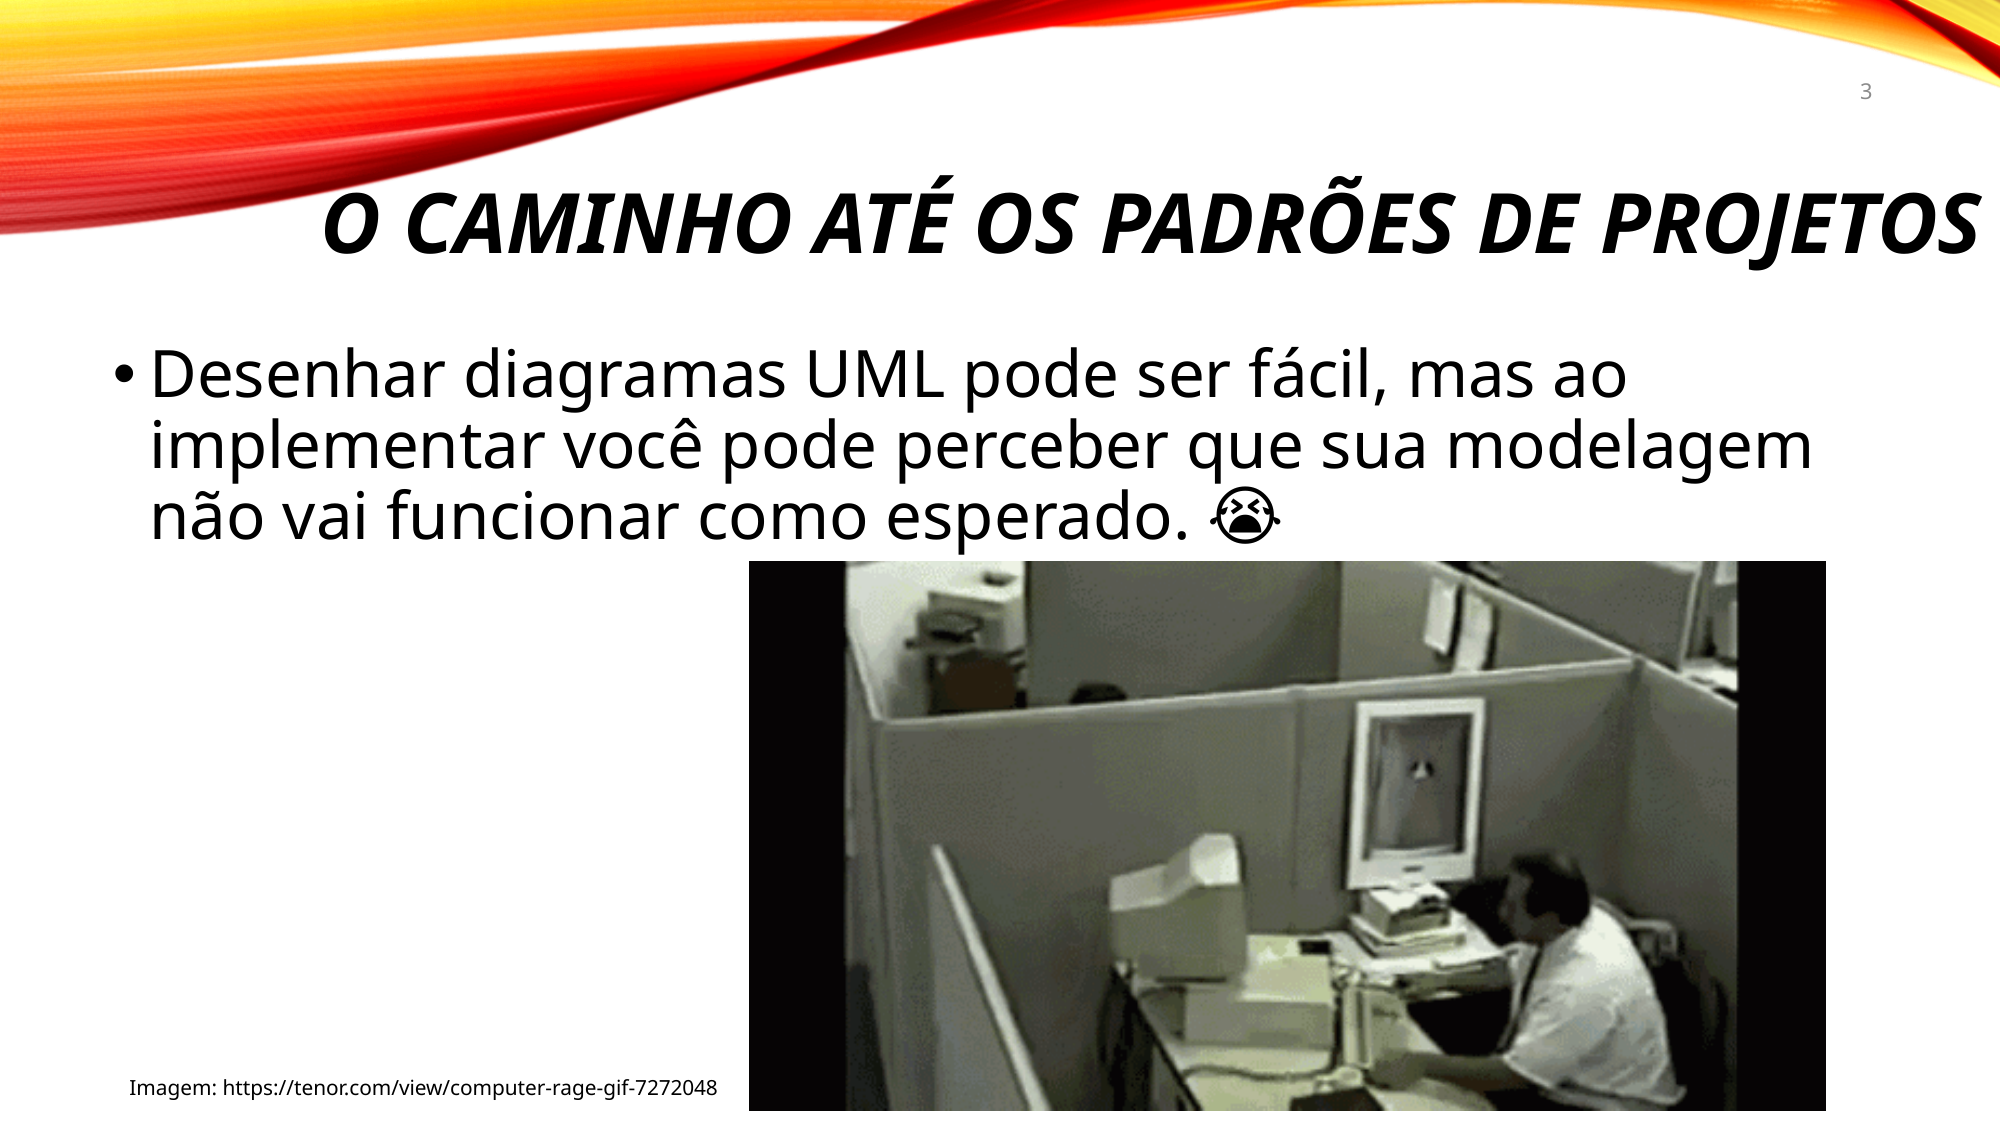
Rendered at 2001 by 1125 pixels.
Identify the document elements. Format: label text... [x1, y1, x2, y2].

title O caminho até os padrões de projetos [184, 102, 1998, 350]
slide_number 3 [1437, 62, 1888, 102]
text_box Imagem: https://tenor.com/view/computer-rage-gif-7272048 [114, 1066, 733, 1107]
list Desenhar diagramas UML pode ser fácil, mas ao implementar você pode perceber que sua modelagem não vai funcionar como esperado. 😭 [97, 334, 1888, 563]
picture [0, 0, 2000, 237]
picture [748, 561, 1826, 1111]
